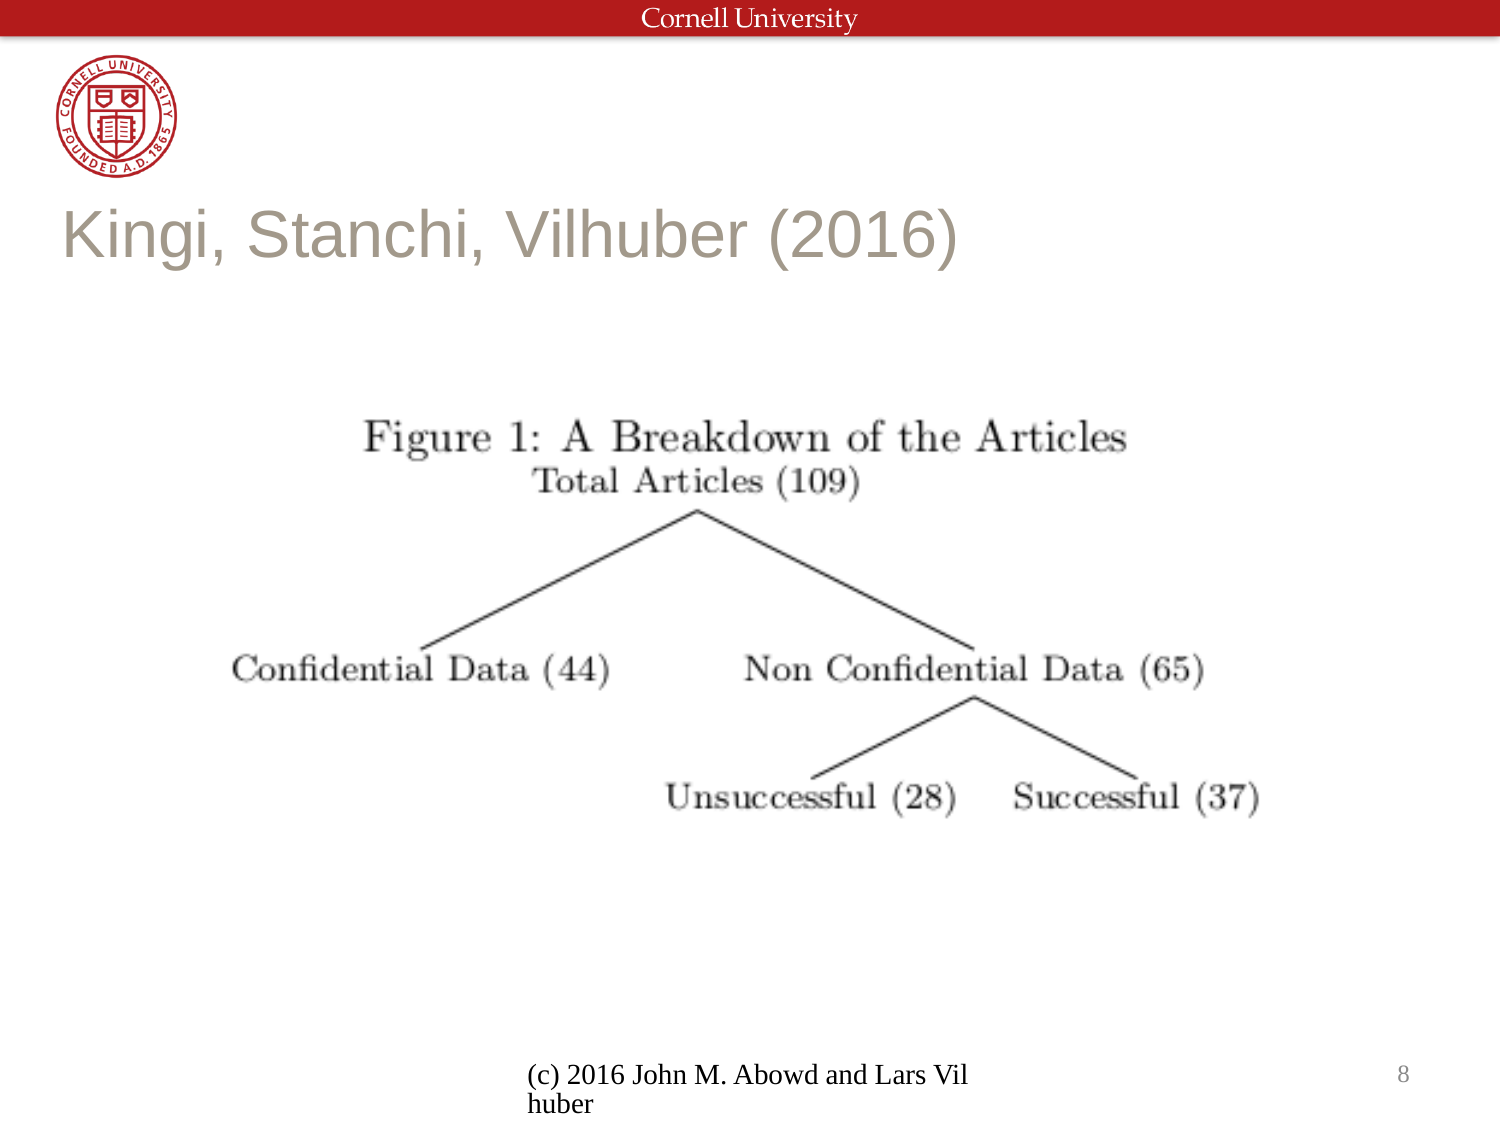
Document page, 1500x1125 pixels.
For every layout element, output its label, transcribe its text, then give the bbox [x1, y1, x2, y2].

picture [50, 50, 195, 174]
footer (c) 2016 John M. Abowd and Lars Vilhuber [512, 1042, 988, 1103]
slide_number 8 [1074, 1042, 1425, 1103]
picture [635, 0, 858, 60]
title Kingi, Stanchi, Vilhuber (2016) [46, 174, 1471, 288]
picture [0, 358, 1500, 908]
